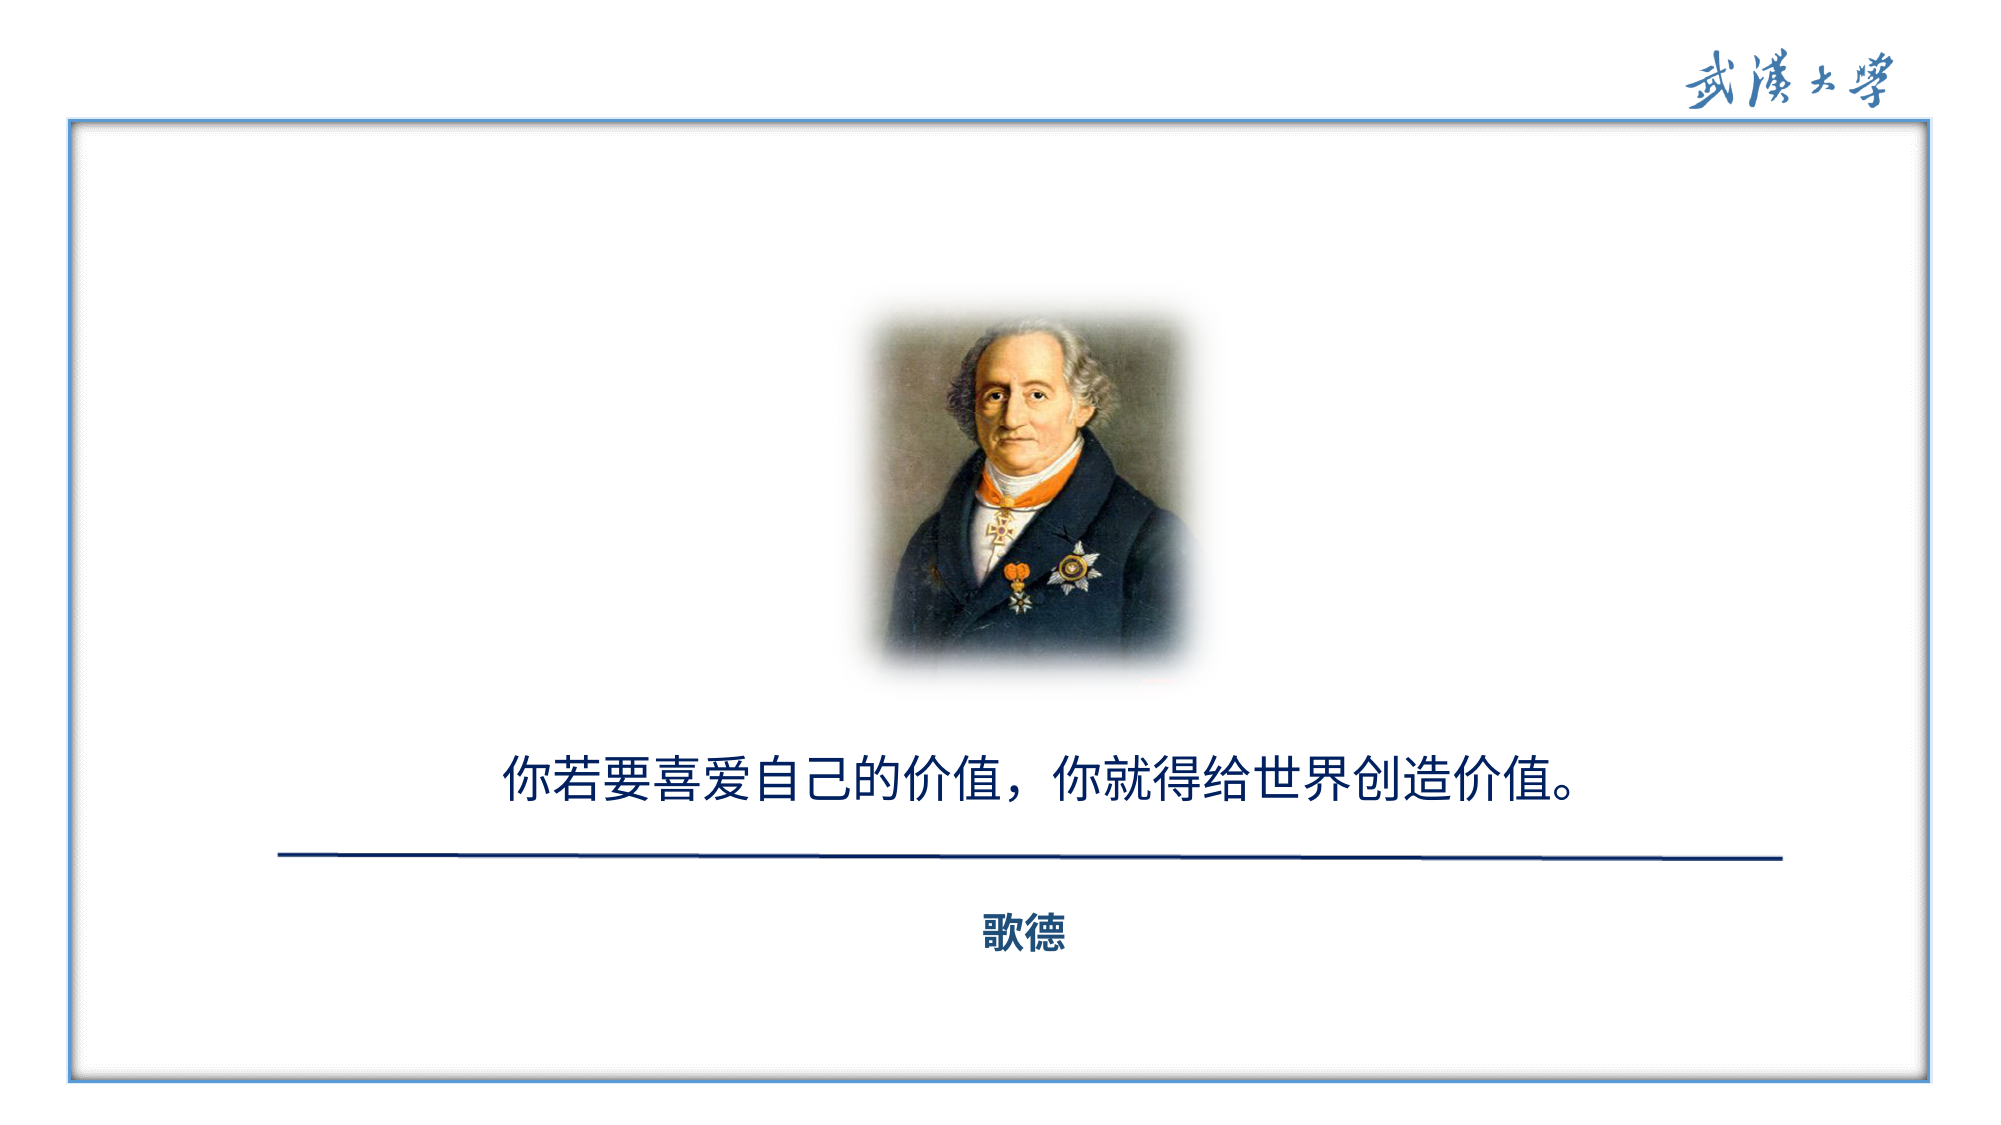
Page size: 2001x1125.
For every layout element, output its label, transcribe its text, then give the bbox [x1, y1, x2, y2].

text_box 歌德 [967, 898, 1956, 964]
picture [66, 117, 1933, 1084]
text_box 你若要喜爱自己的价值，你就得给世界创造价值。 [487, 740, 1862, 816]
